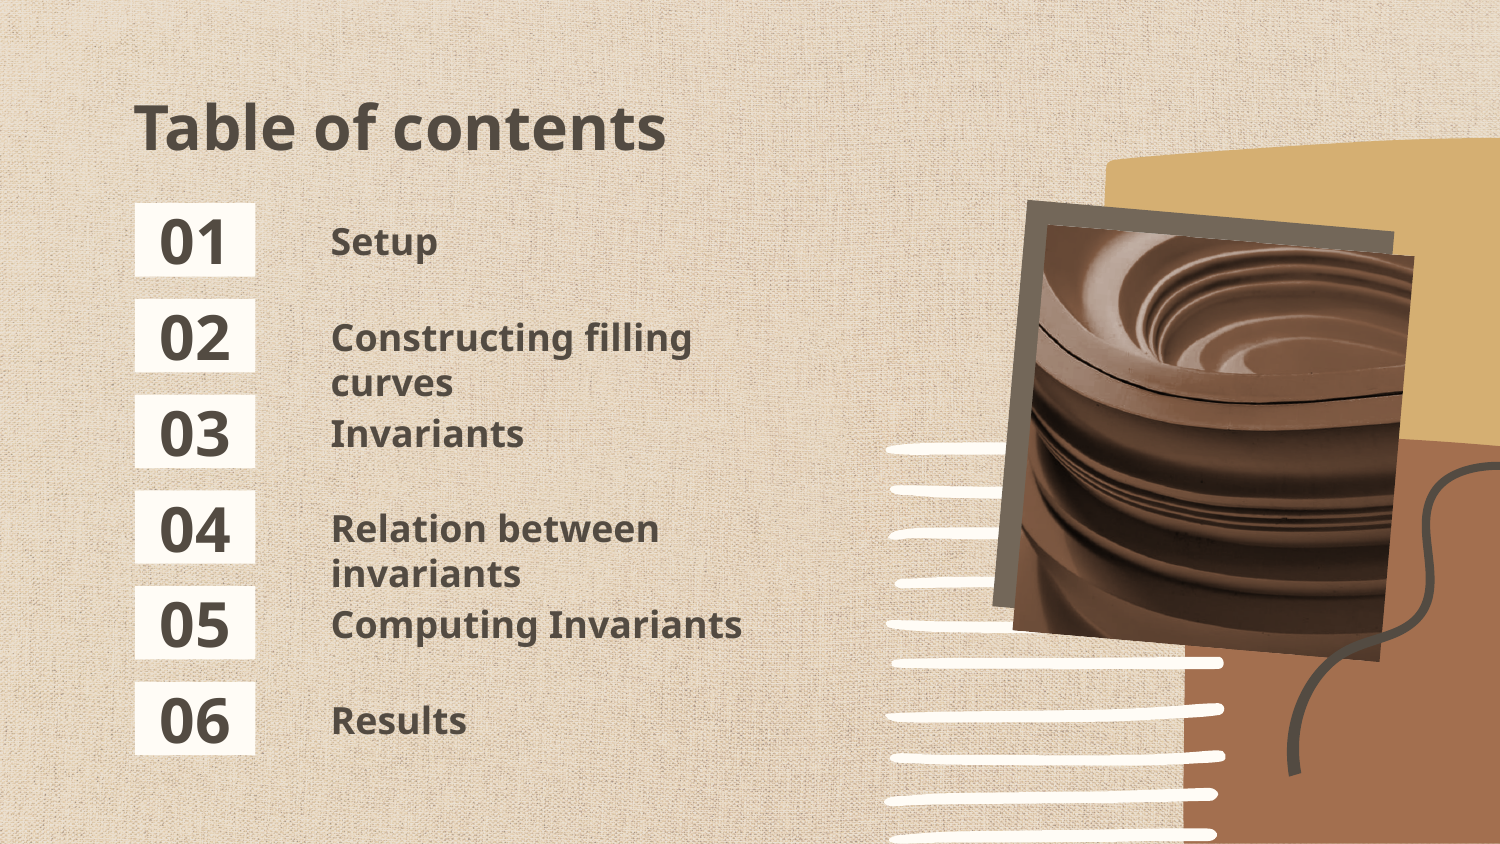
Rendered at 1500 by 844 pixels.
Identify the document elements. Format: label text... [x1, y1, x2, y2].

text_box [1004, 199, 1395, 466]
text_box [1286, 656, 1348, 777]
title 05 [134, 586, 256, 660]
text_box [1403, 461, 1500, 635]
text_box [857, 467, 1260, 819]
title Table of contents [118, 72, 1382, 167]
title 04 [134, 490, 256, 564]
subtitle Invariants [315, 394, 789, 469]
title 02 [134, 298, 256, 373]
subtitle Constructing filling curves [315, 298, 806, 373]
title 01 [134, 203, 256, 277]
title 03 [134, 394, 256, 469]
subtitle Results [315, 681, 789, 756]
title 06 [134, 681, 256, 756]
subtitle Setup [315, 203, 789, 277]
subtitle Computing Invariants [315, 586, 789, 660]
picture [1026, 225, 1415, 662]
subtitle Relation between invariants [315, 490, 852, 564]
